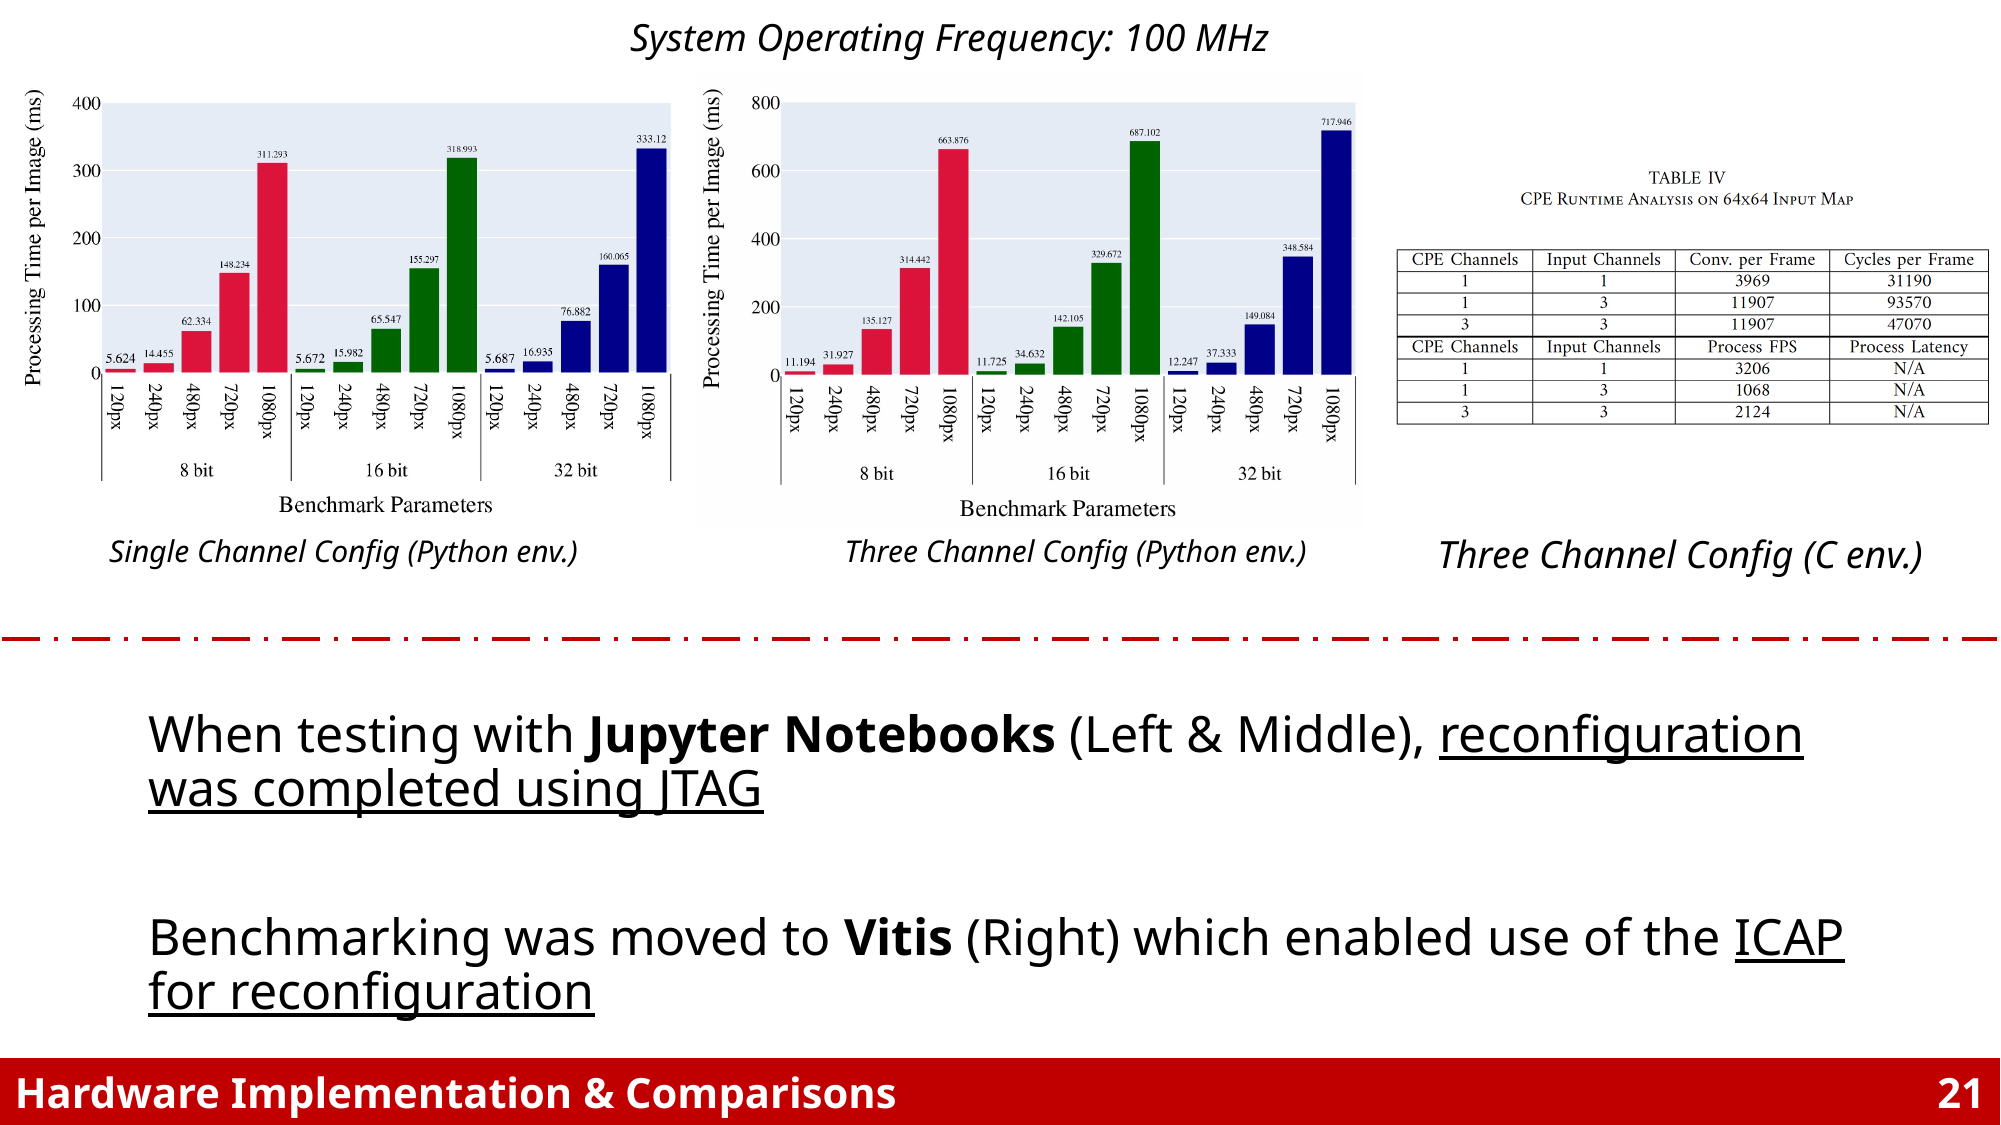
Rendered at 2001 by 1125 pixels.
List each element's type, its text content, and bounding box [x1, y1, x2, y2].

text_box Three Channel Config (Python env.) [801, 529, 1351, 597]
text_box Single Channel Config (Python env.) [69, 529, 619, 597]
text_box 21 [1909, 1059, 2000, 1125]
list When testing with Jupyter Notebooks (Left & Middle), reconfiguration was completed using JTAG Benchmarking was moved to Vitis (Right) which enabled use of the ICAP for reconfiguration [133, 701, 1867, 1060]
text_box System Operating Frequency: 100 MHz [591, 11, 1308, 71]
picture [1382, 165, 2000, 434]
text_box [950, 1058, 2000, 1125]
text_box Three Channel Config (C env.) [1405, 528, 1955, 596]
text_box Hardware Implementation & Comparisons [0, 1059, 950, 1125]
picture [0, 71, 1364, 528]
